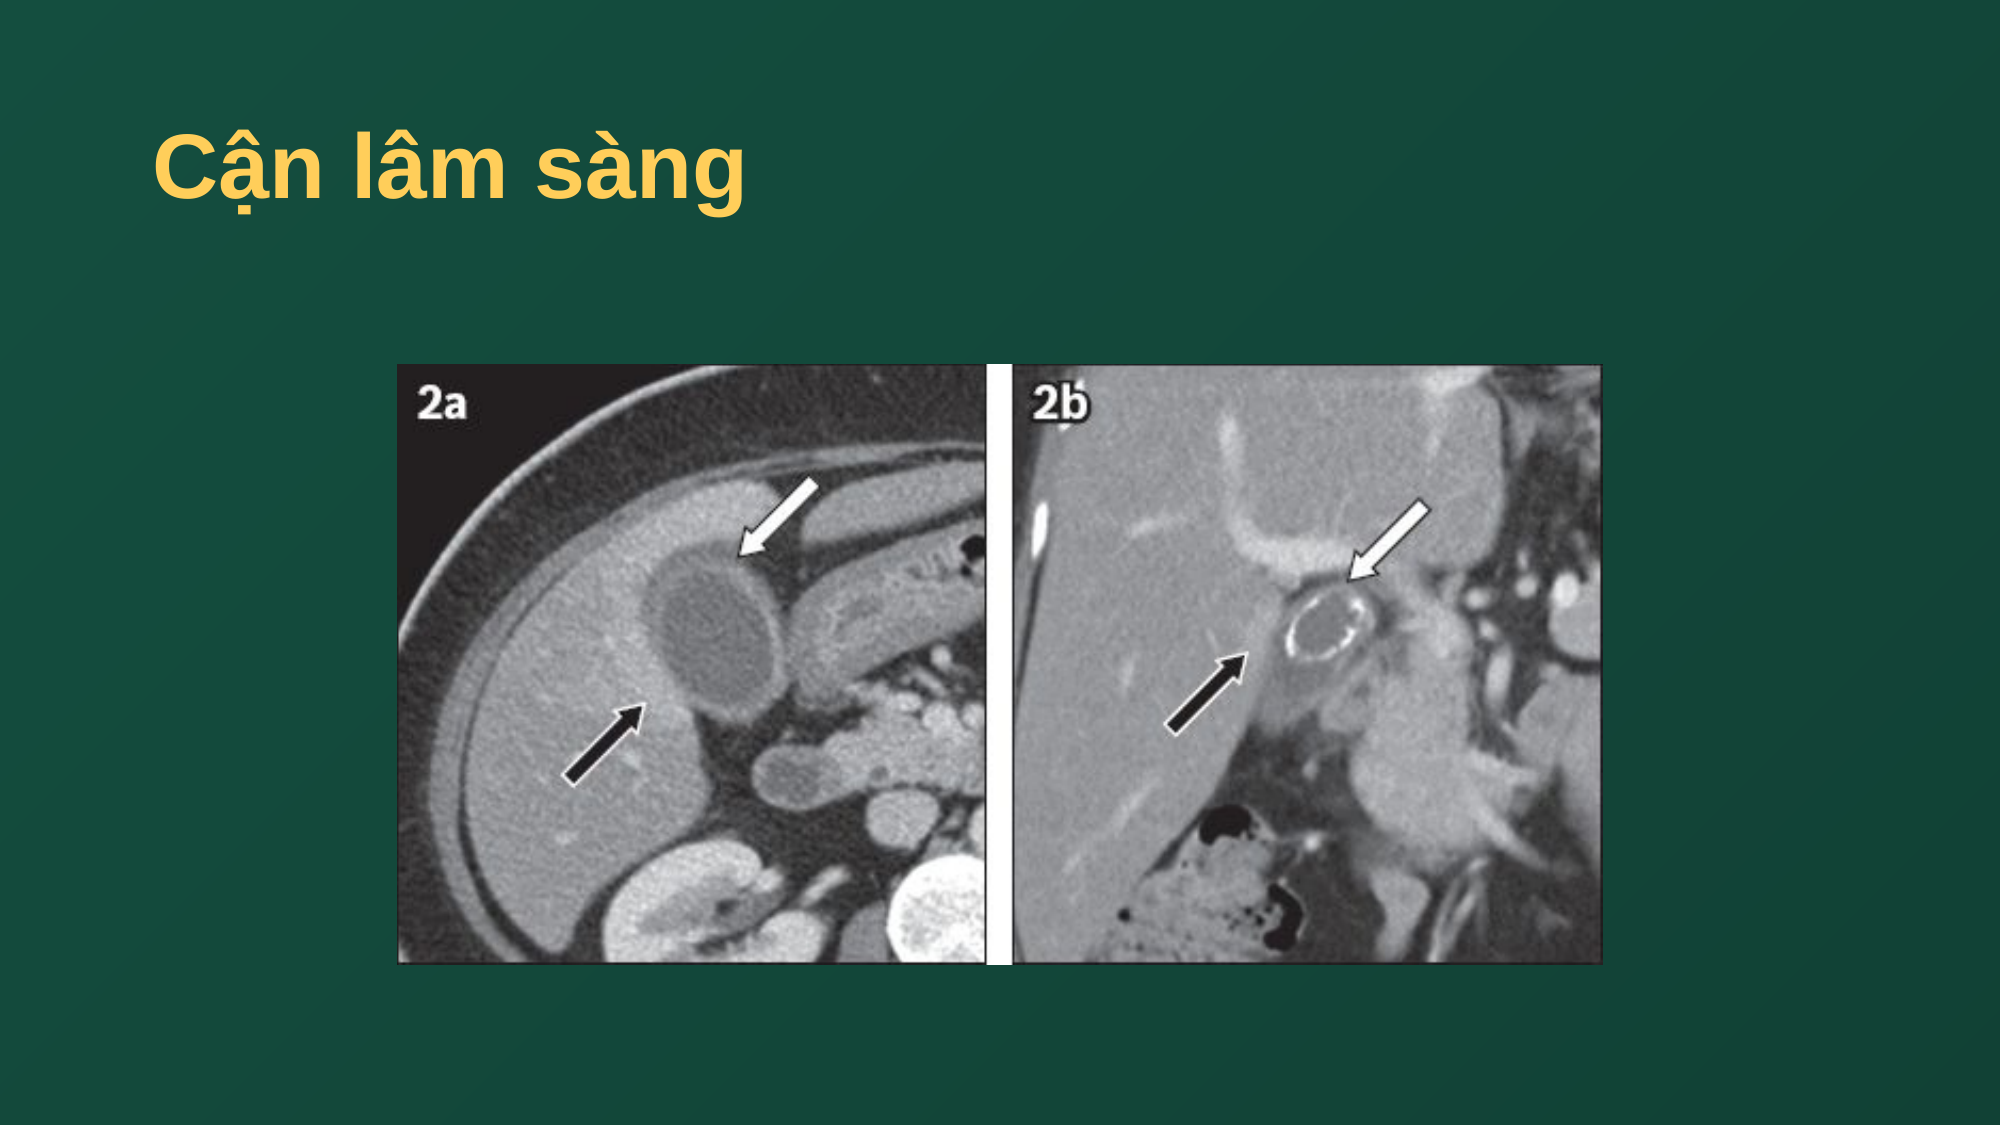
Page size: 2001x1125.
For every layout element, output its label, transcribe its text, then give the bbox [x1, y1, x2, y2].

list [397, 364, 1603, 965]
title Cận lâm sàng [137, 59, 1863, 278]
